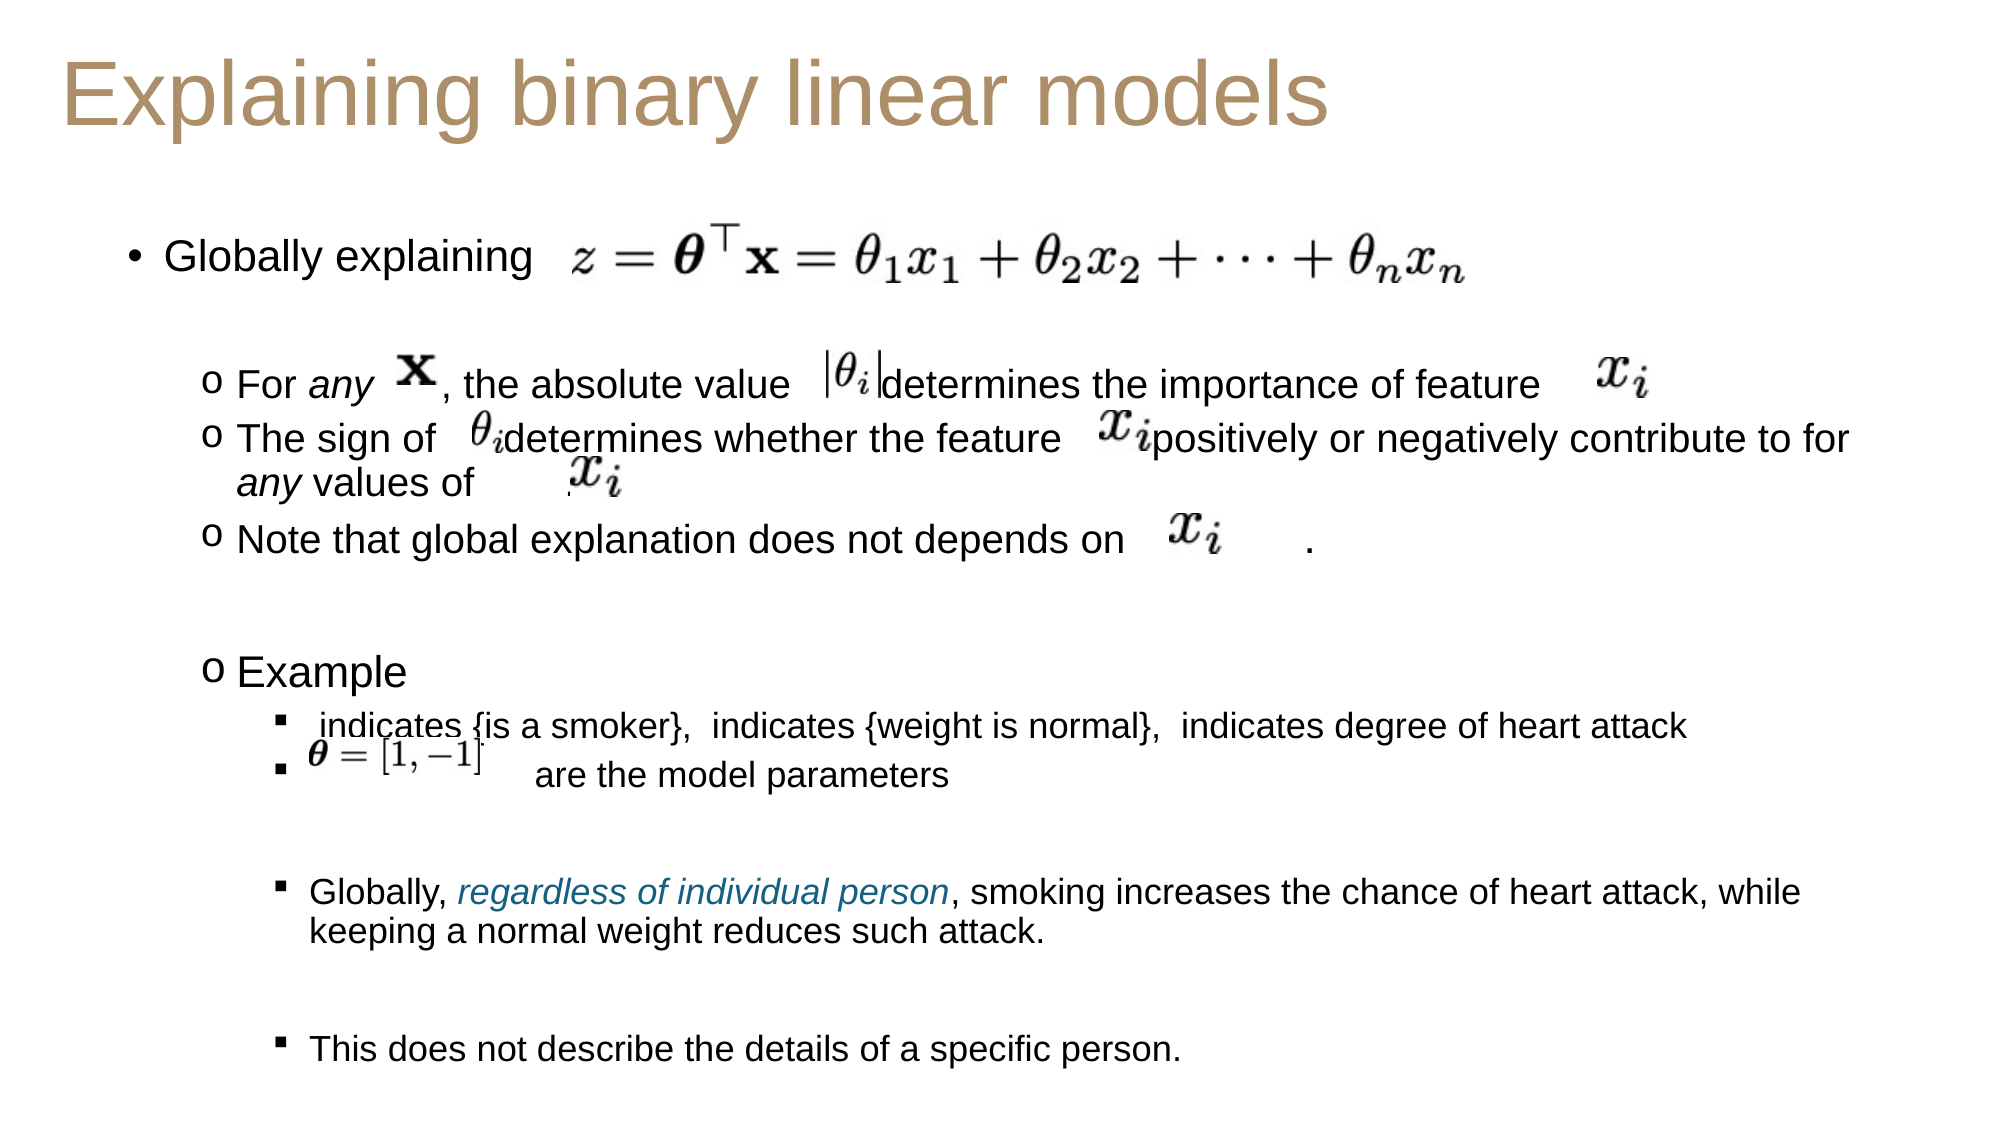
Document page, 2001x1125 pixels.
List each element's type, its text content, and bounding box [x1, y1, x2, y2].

picture [395, 353, 438, 385]
picture [1099, 409, 1152, 452]
picture [472, 409, 506, 454]
text_box Explaining binary linear models [45, 33, 1965, 157]
picture [572, 222, 1465, 284]
picture [1168, 512, 1222, 555]
picture [826, 349, 881, 399]
picture [1596, 356, 1650, 399]
picture [308, 736, 481, 776]
picture [569, 455, 623, 498]
